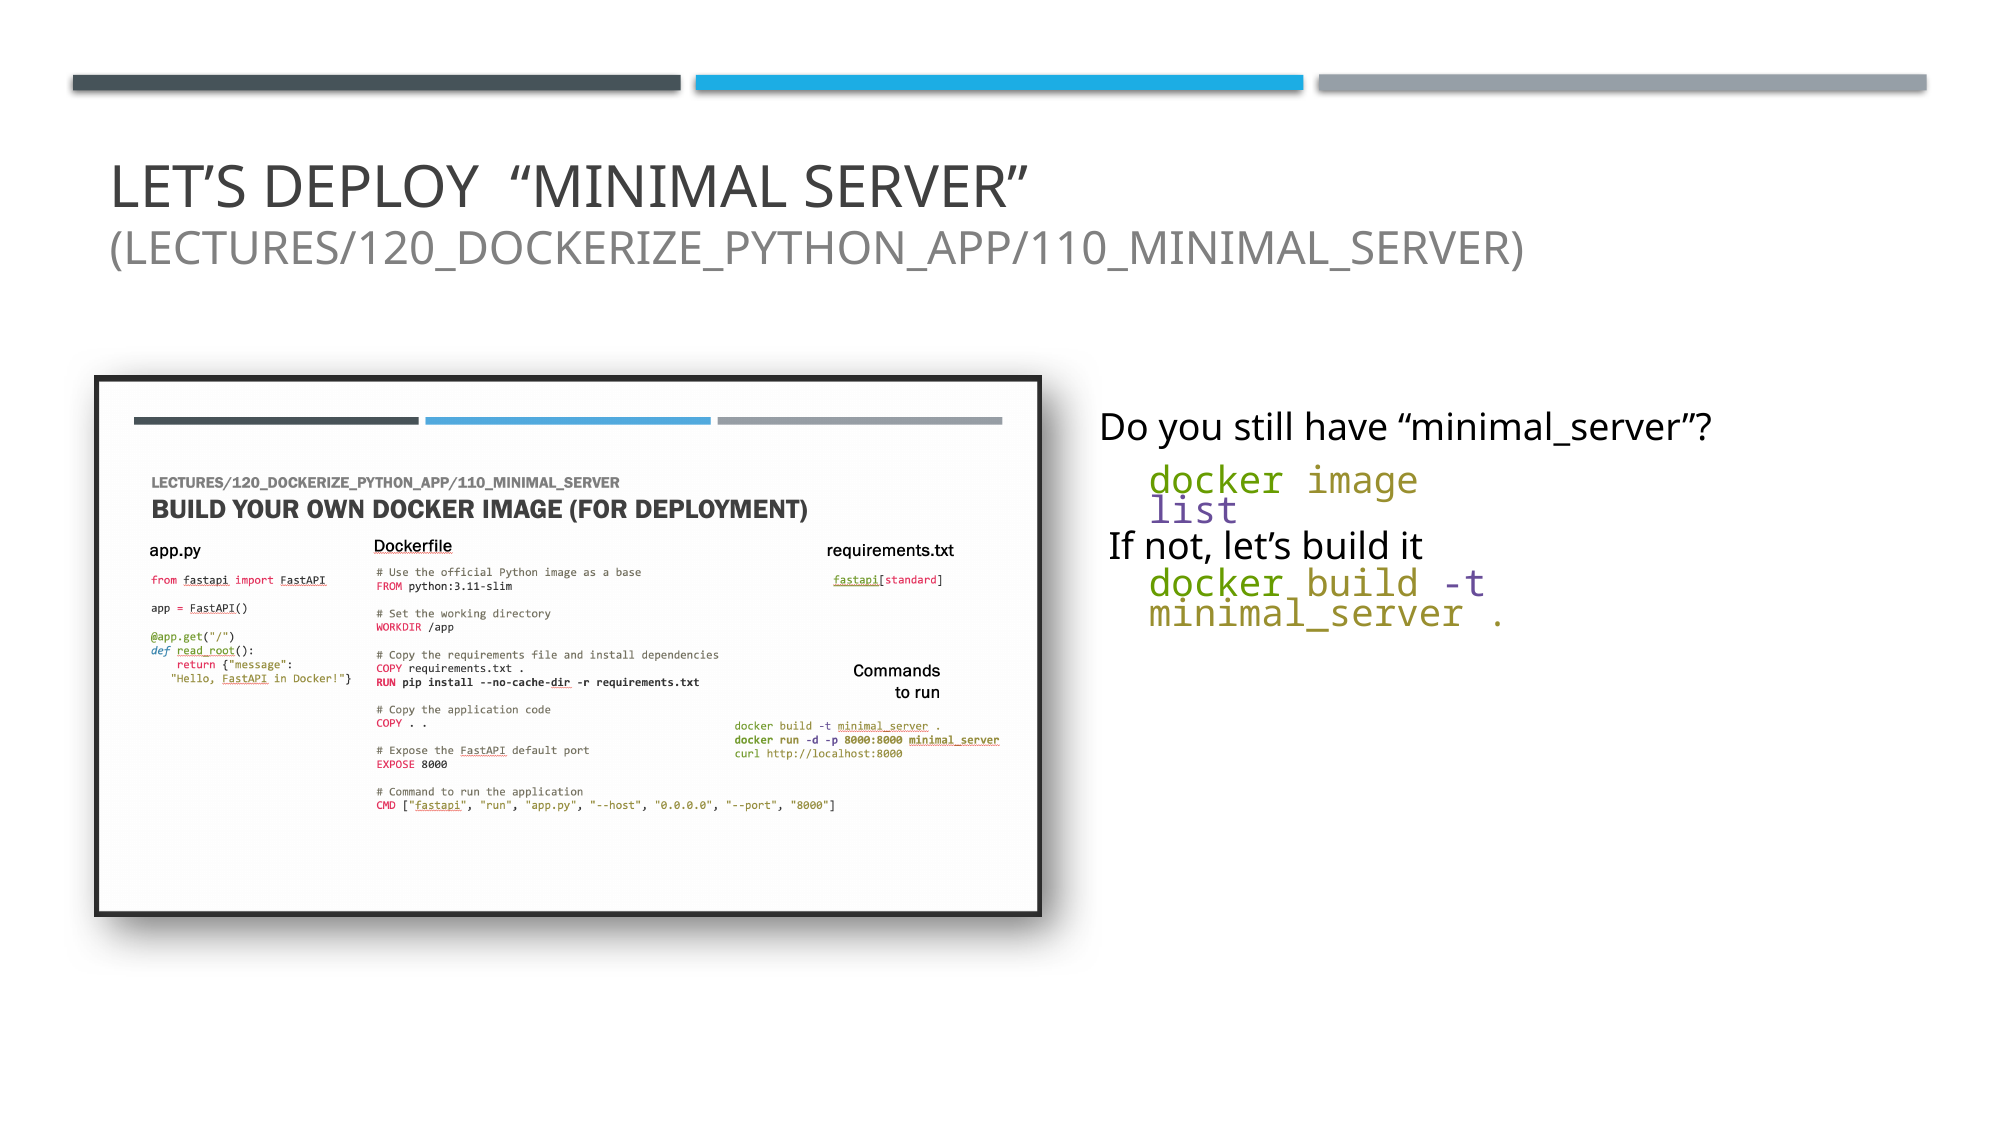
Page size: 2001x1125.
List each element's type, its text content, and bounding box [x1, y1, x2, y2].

text_box docker build -t minimal_server . [1134, 567, 1834, 642]
picture [93, 375, 1042, 917]
text_box docker image list [1134, 463, 1531, 538]
text_box Do you still have “minimal_server”? [1084, 395, 1728, 456]
title Let’s deploy “minimal server” (Lectures/120_dockerize_python_app/110_minimal_server) [94, 119, 1904, 282]
text_box If not, let’s build it [1093, 514, 1439, 575]
